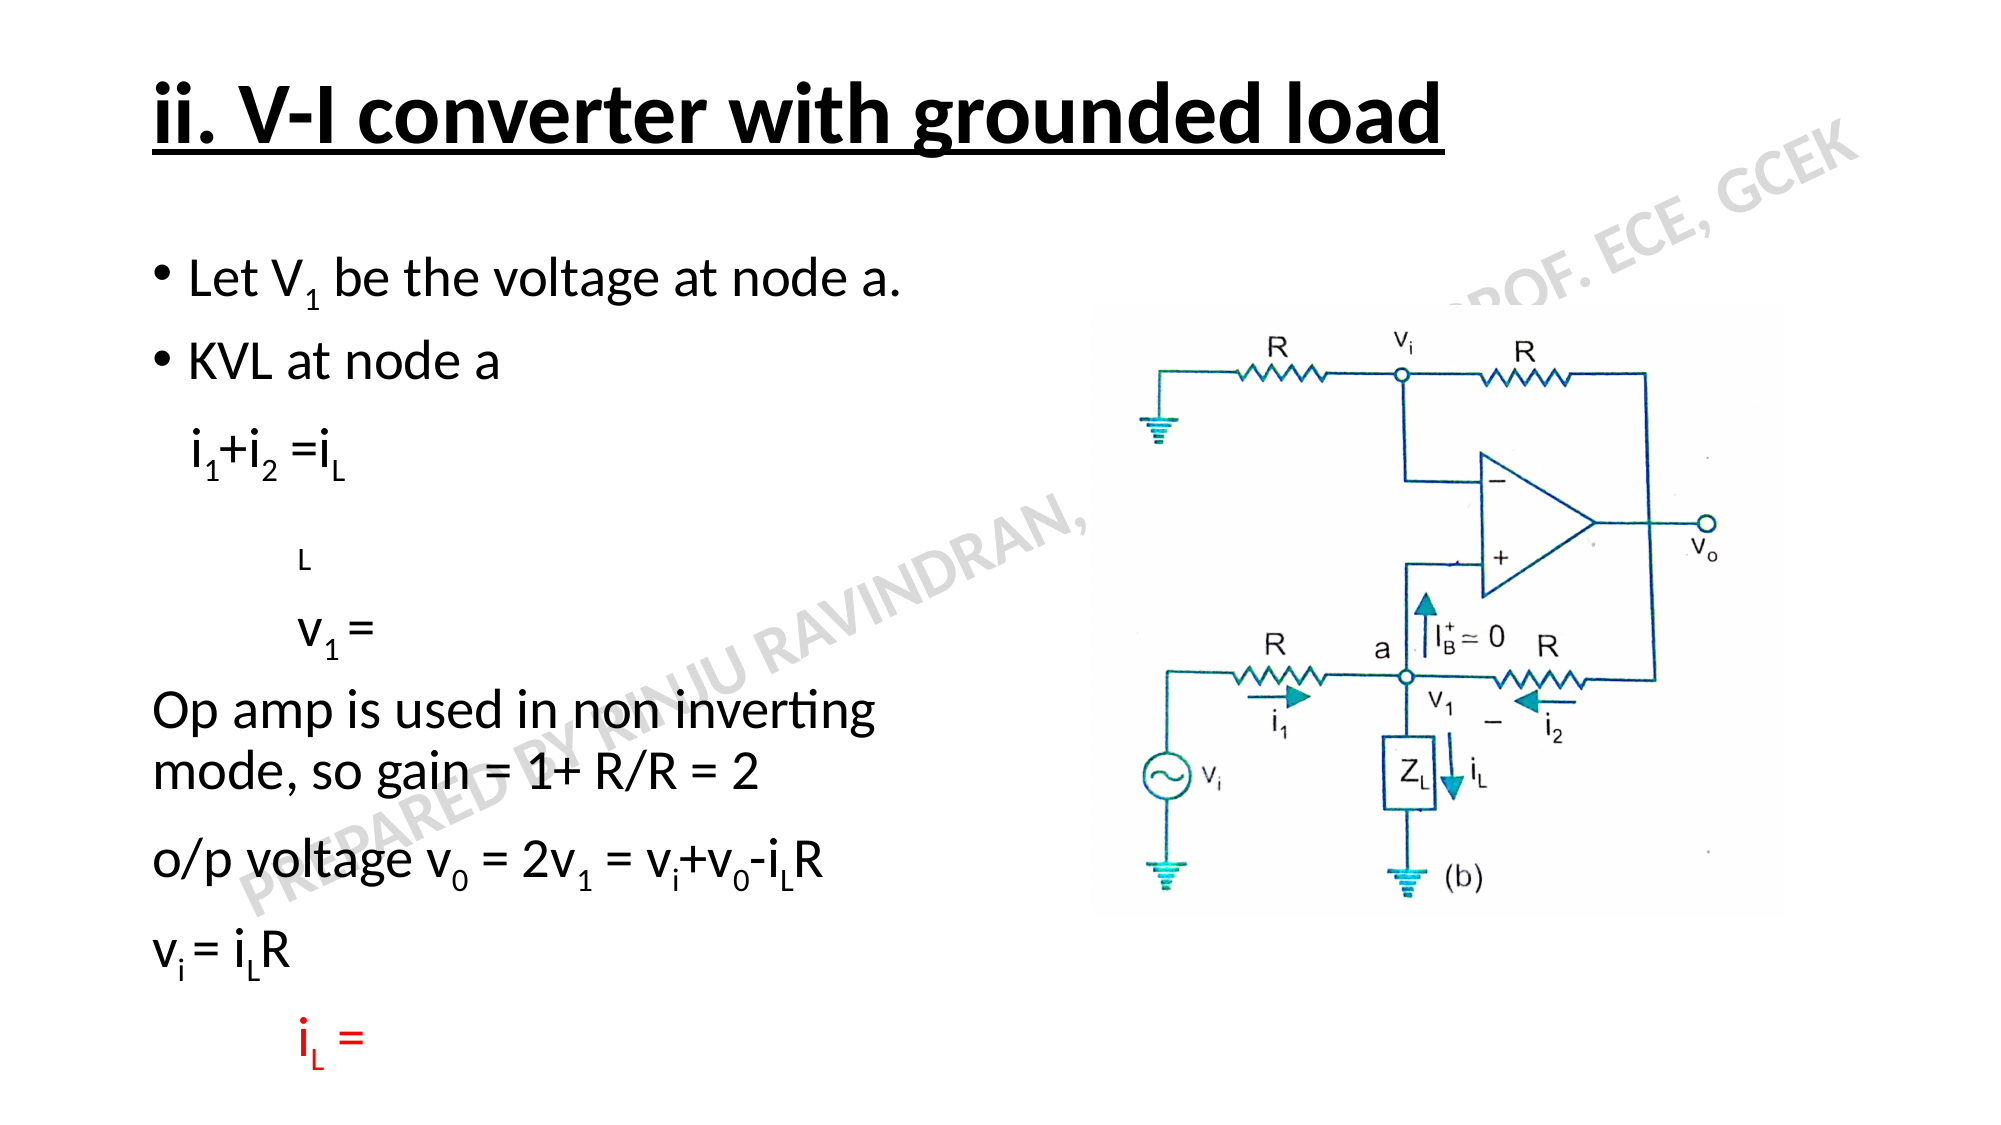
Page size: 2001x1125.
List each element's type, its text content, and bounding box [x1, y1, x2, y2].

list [1090, 305, 1785, 918]
title ii. V-I converter with grounded load [137, 59, 1863, 278]
